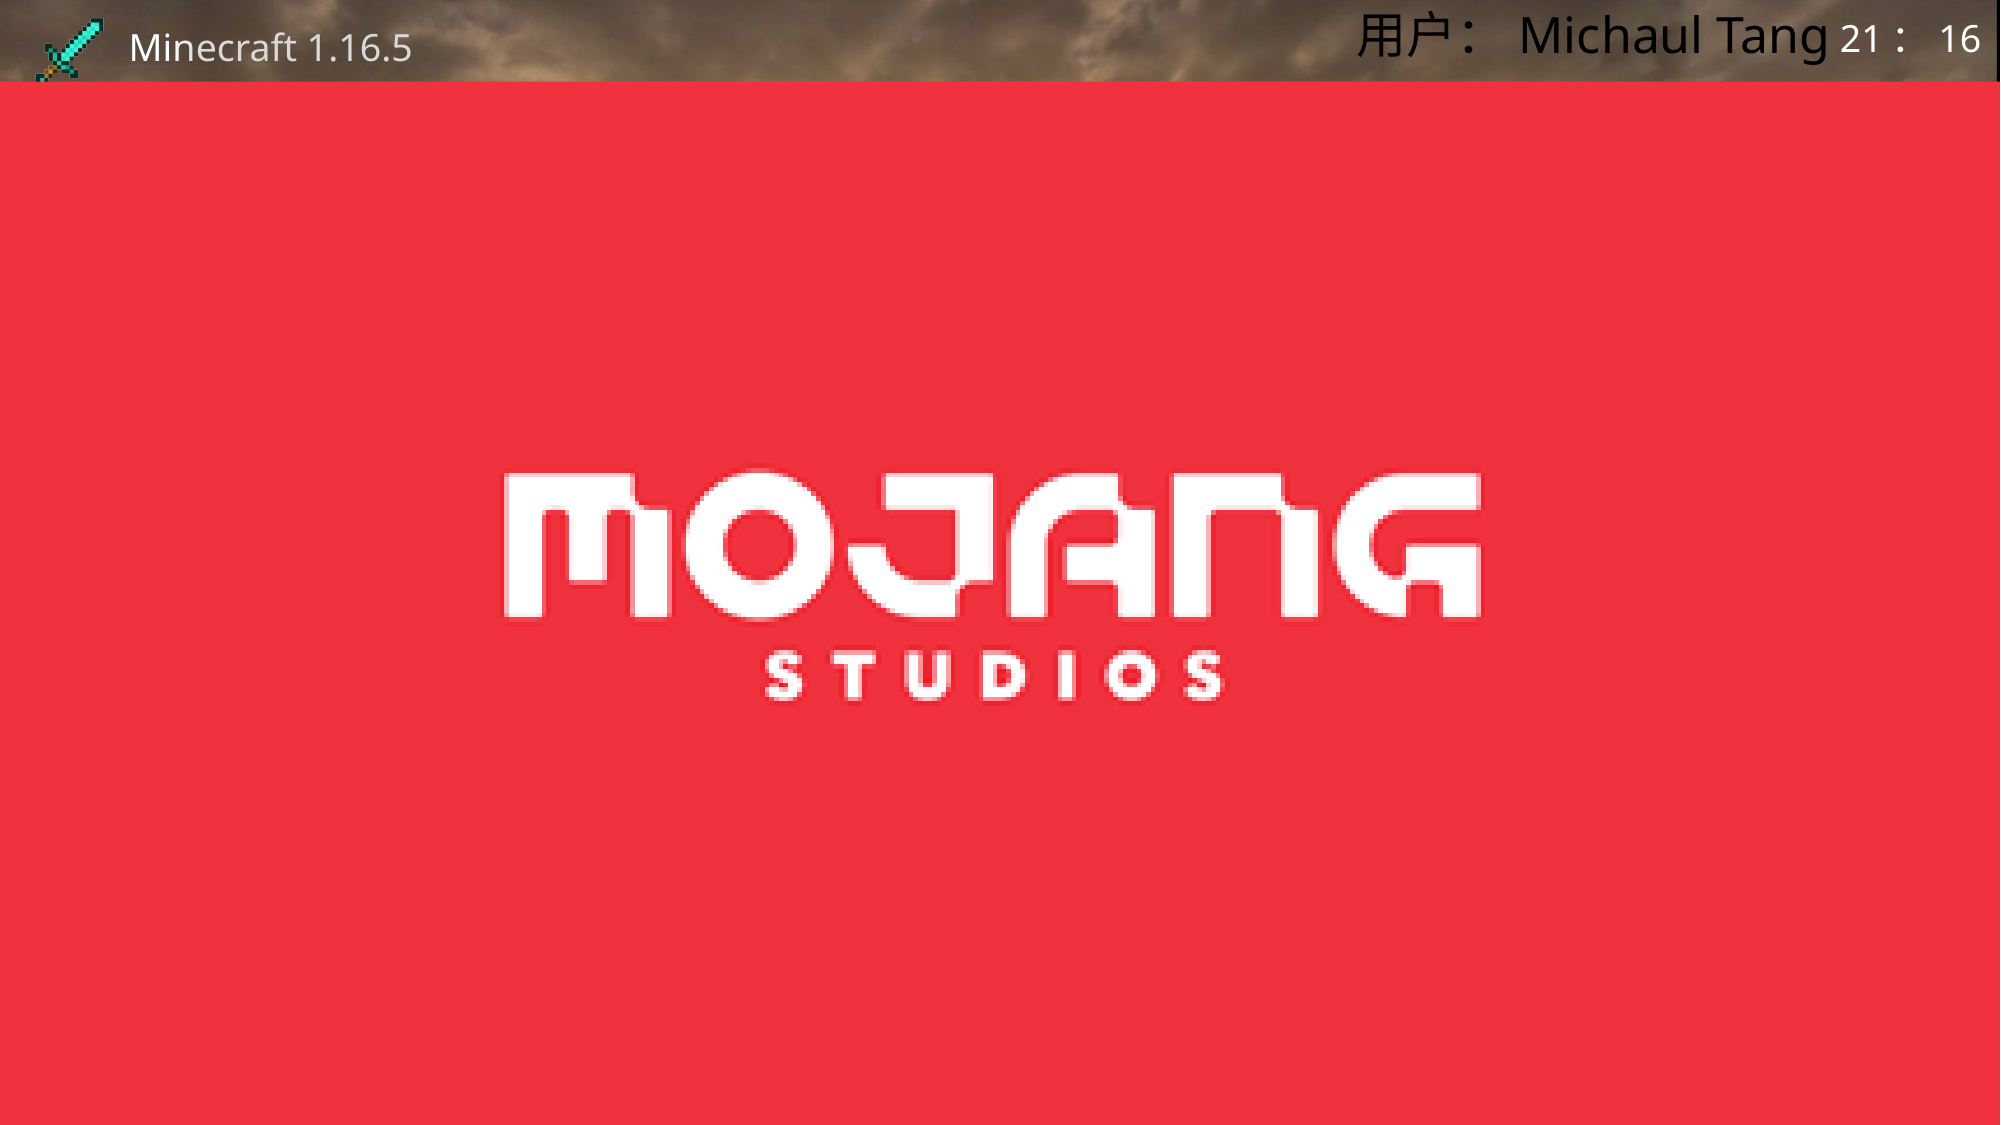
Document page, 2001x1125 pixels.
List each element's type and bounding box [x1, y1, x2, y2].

picture [0, 0, 2000, 81]
text_box [0, 81, 2000, 1125]
